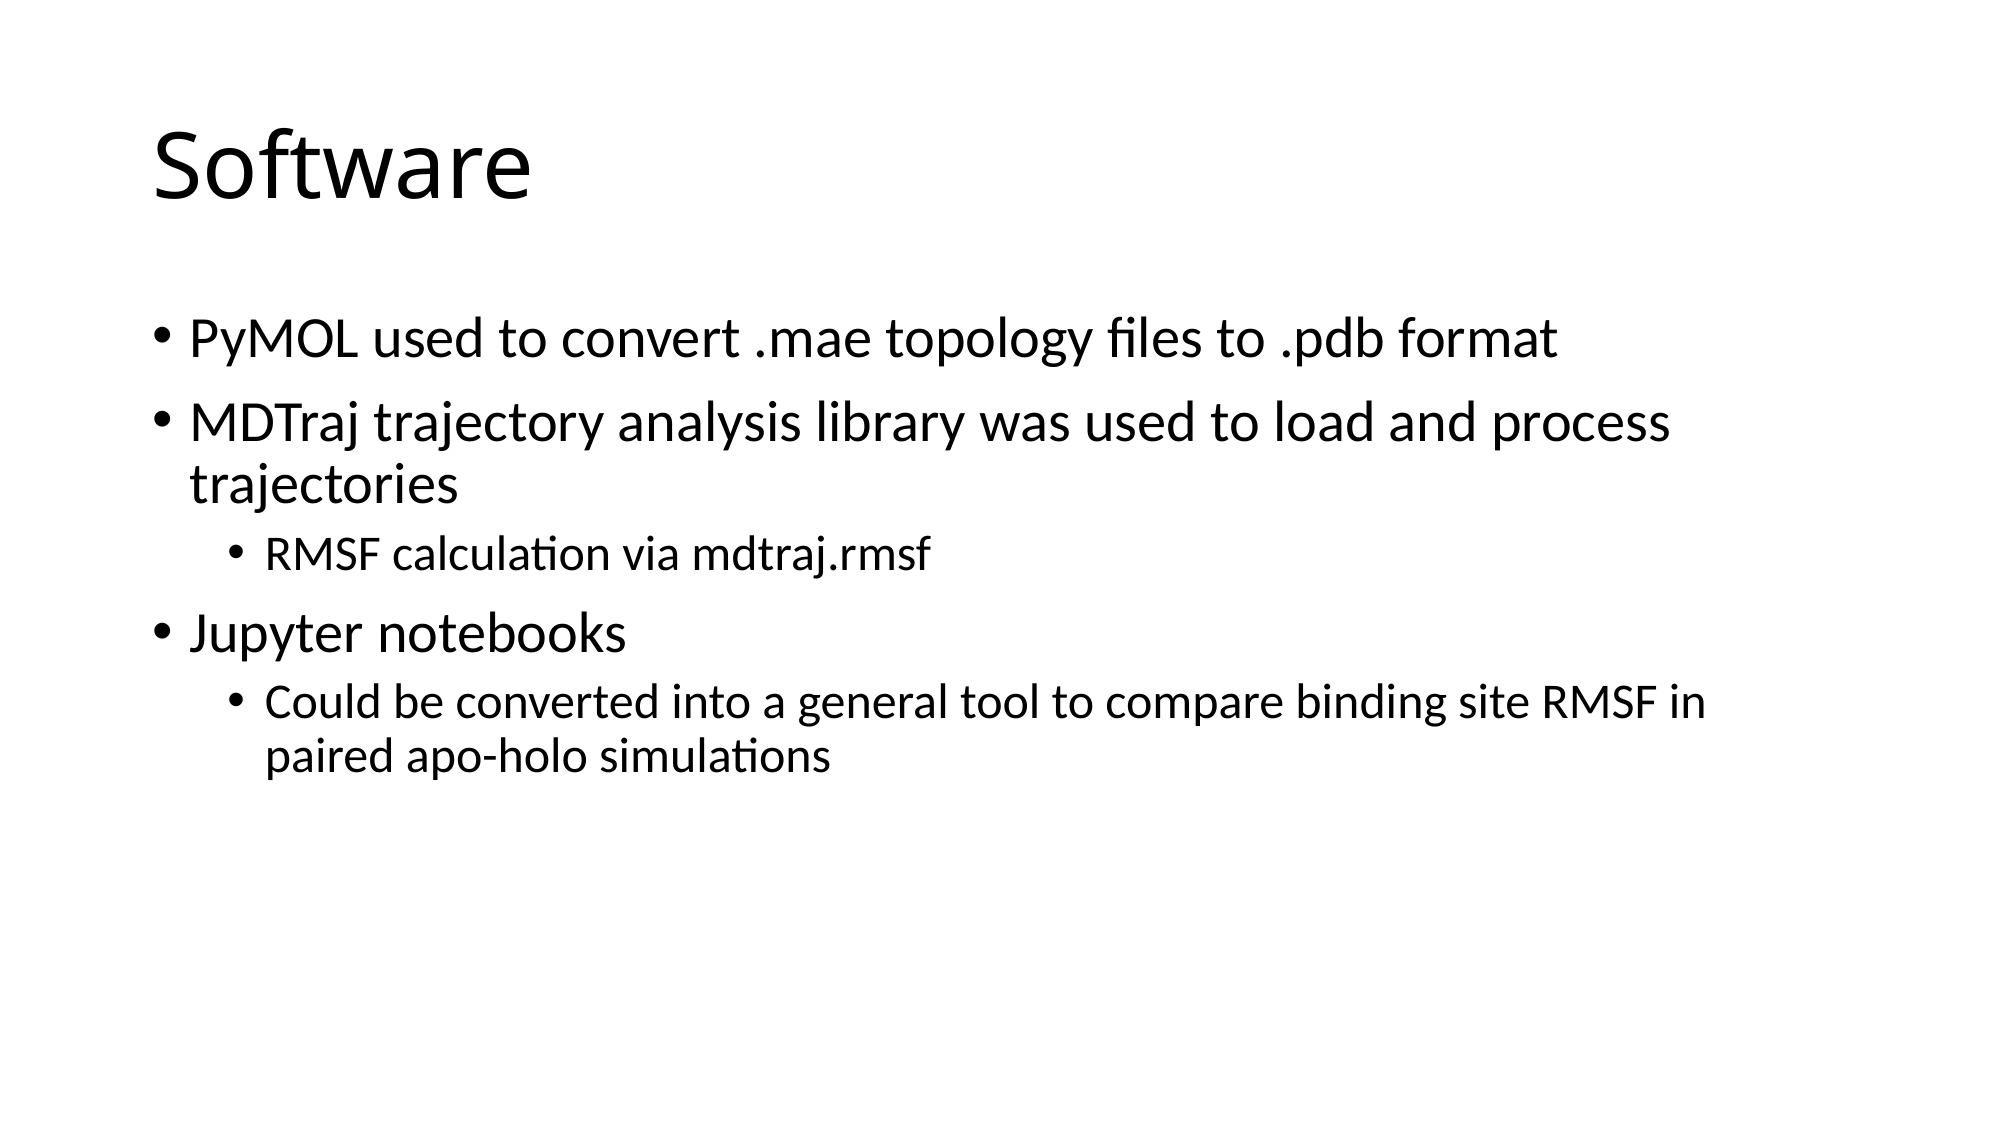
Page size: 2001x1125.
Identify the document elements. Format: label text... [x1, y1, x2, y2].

list PyMOL used to convert .mae topology files to .pdb format MDTraj trajectory analysis library was used to load and process trajectories RMSF calculation via mdtraj.rmsf Jupyter notebooks Could be converted into a general tool to compare binding site RMSF in paired apo-holo simulations [137, 299, 1863, 1014]
title Software [137, 59, 1863, 278]
